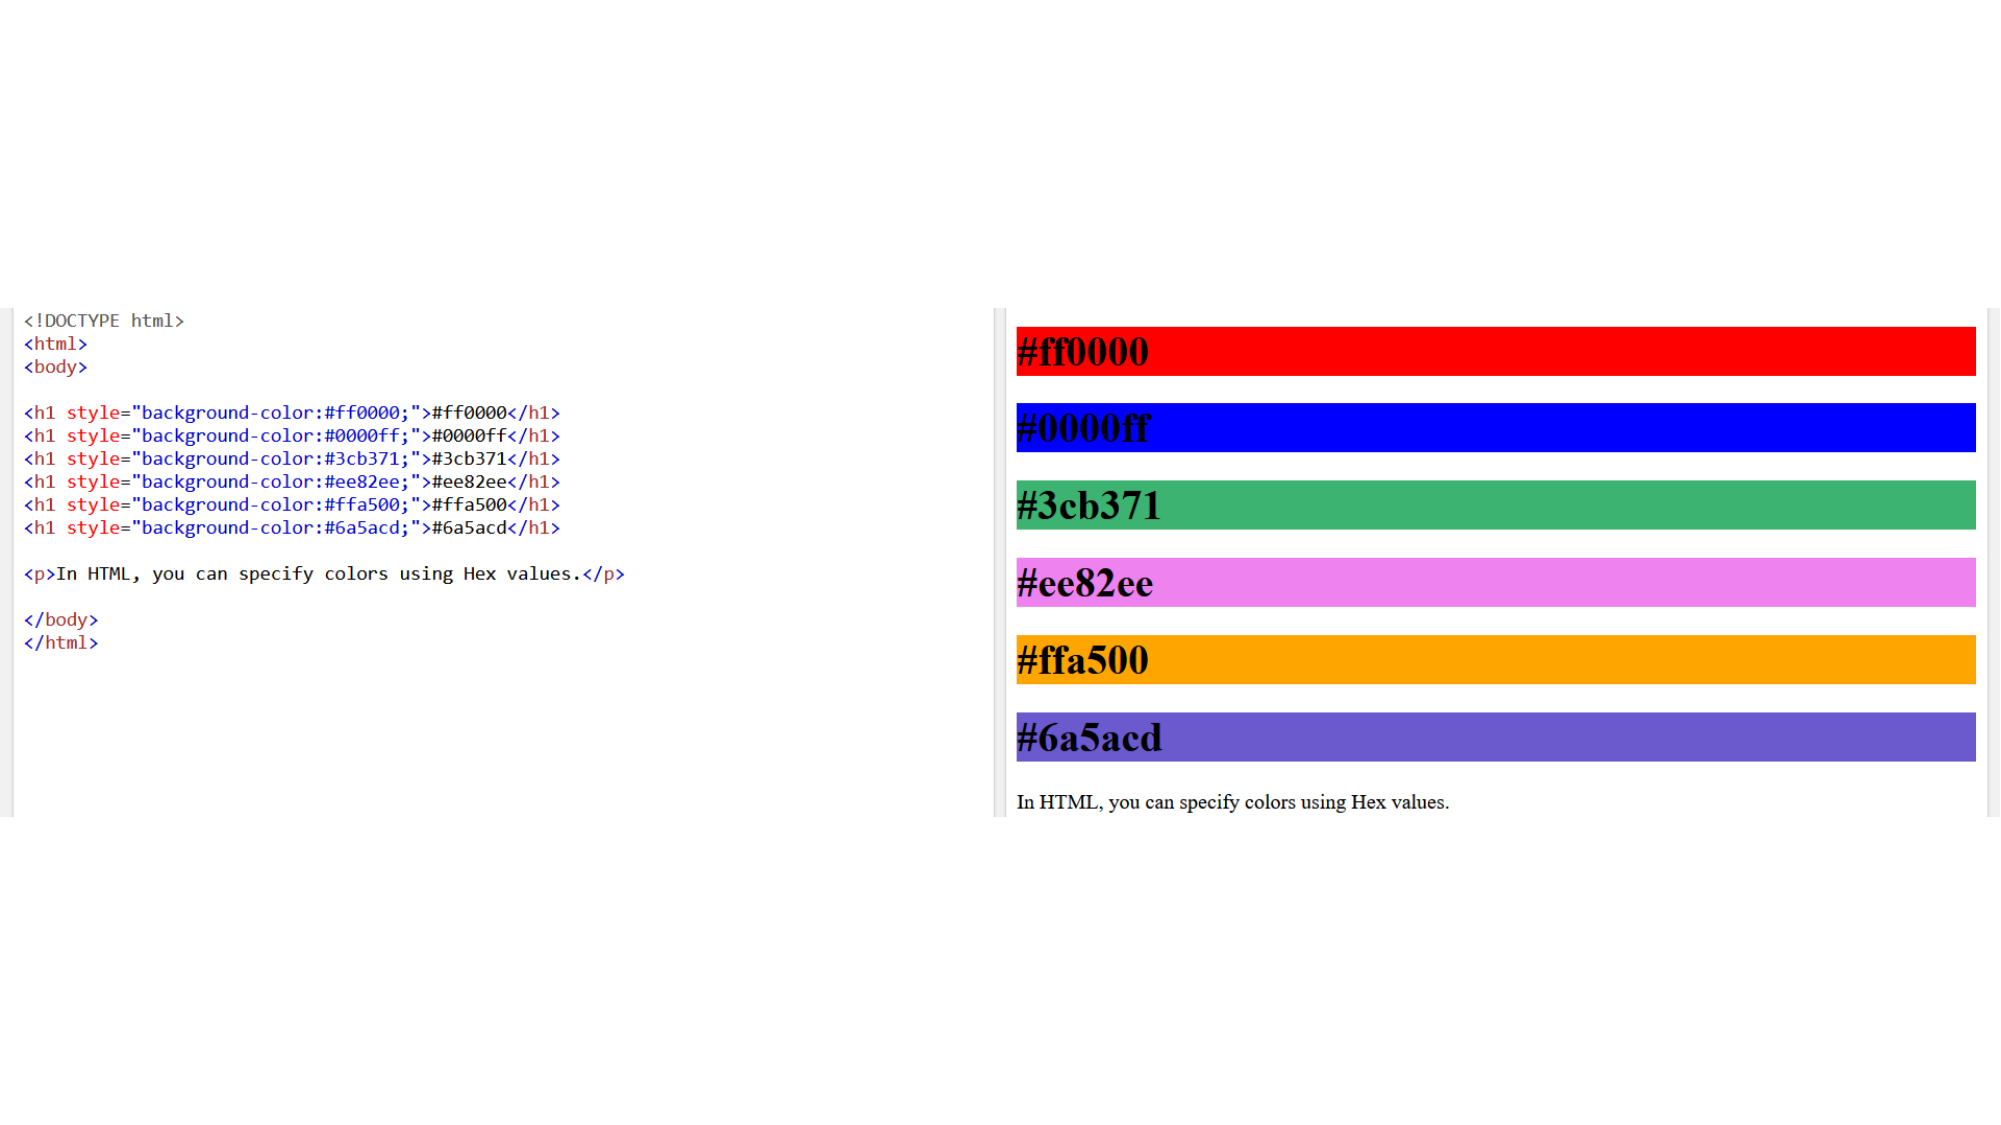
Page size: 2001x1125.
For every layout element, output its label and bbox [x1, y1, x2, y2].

picture [0, 308, 2000, 817]
